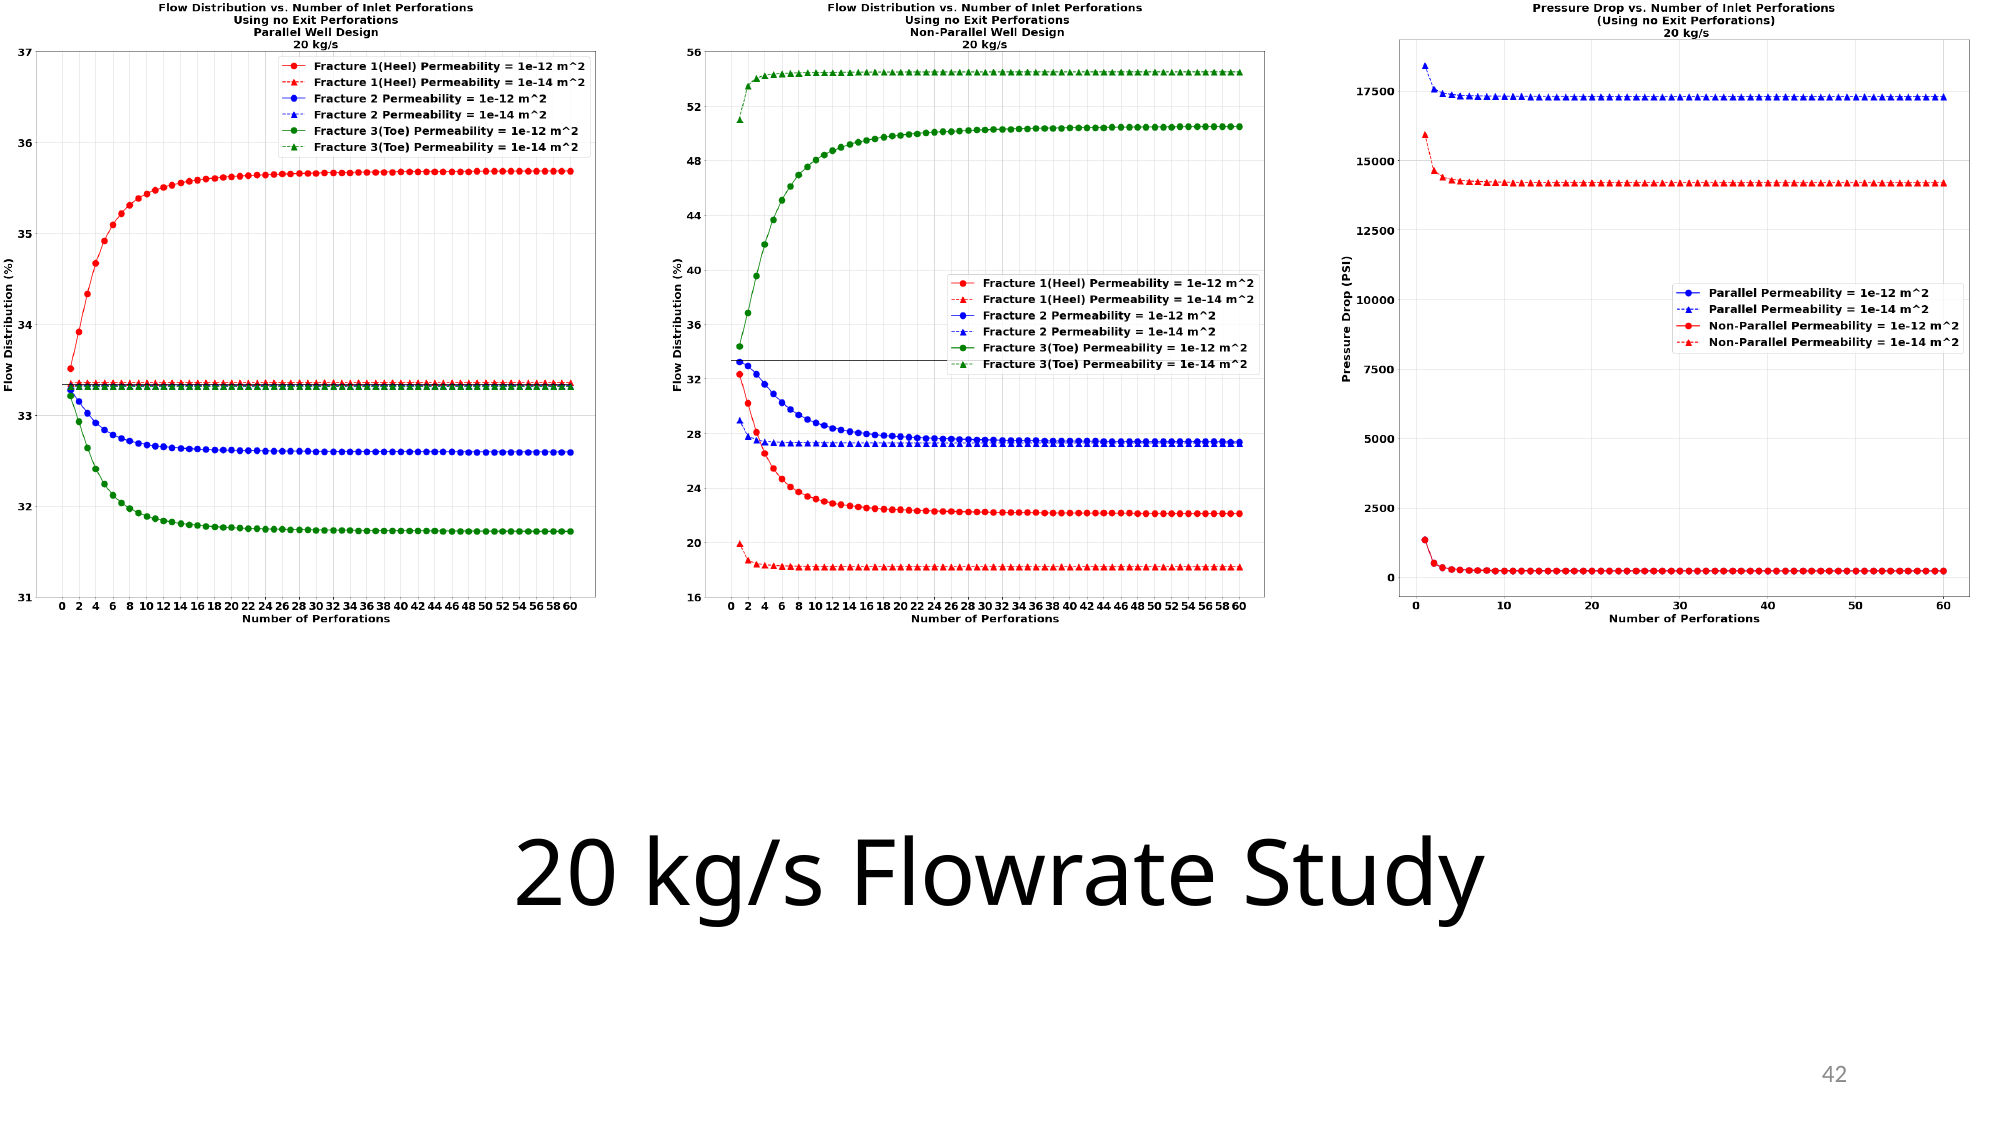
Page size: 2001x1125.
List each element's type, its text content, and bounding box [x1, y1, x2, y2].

picture [669, 0, 1268, 628]
picture [0, 0, 599, 628]
picture [1338, 0, 1974, 628]
slide_number 42 [1412, 1042, 1863, 1103]
text_box 20 kg/s Flowrate Study [105, 749, 1895, 933]
